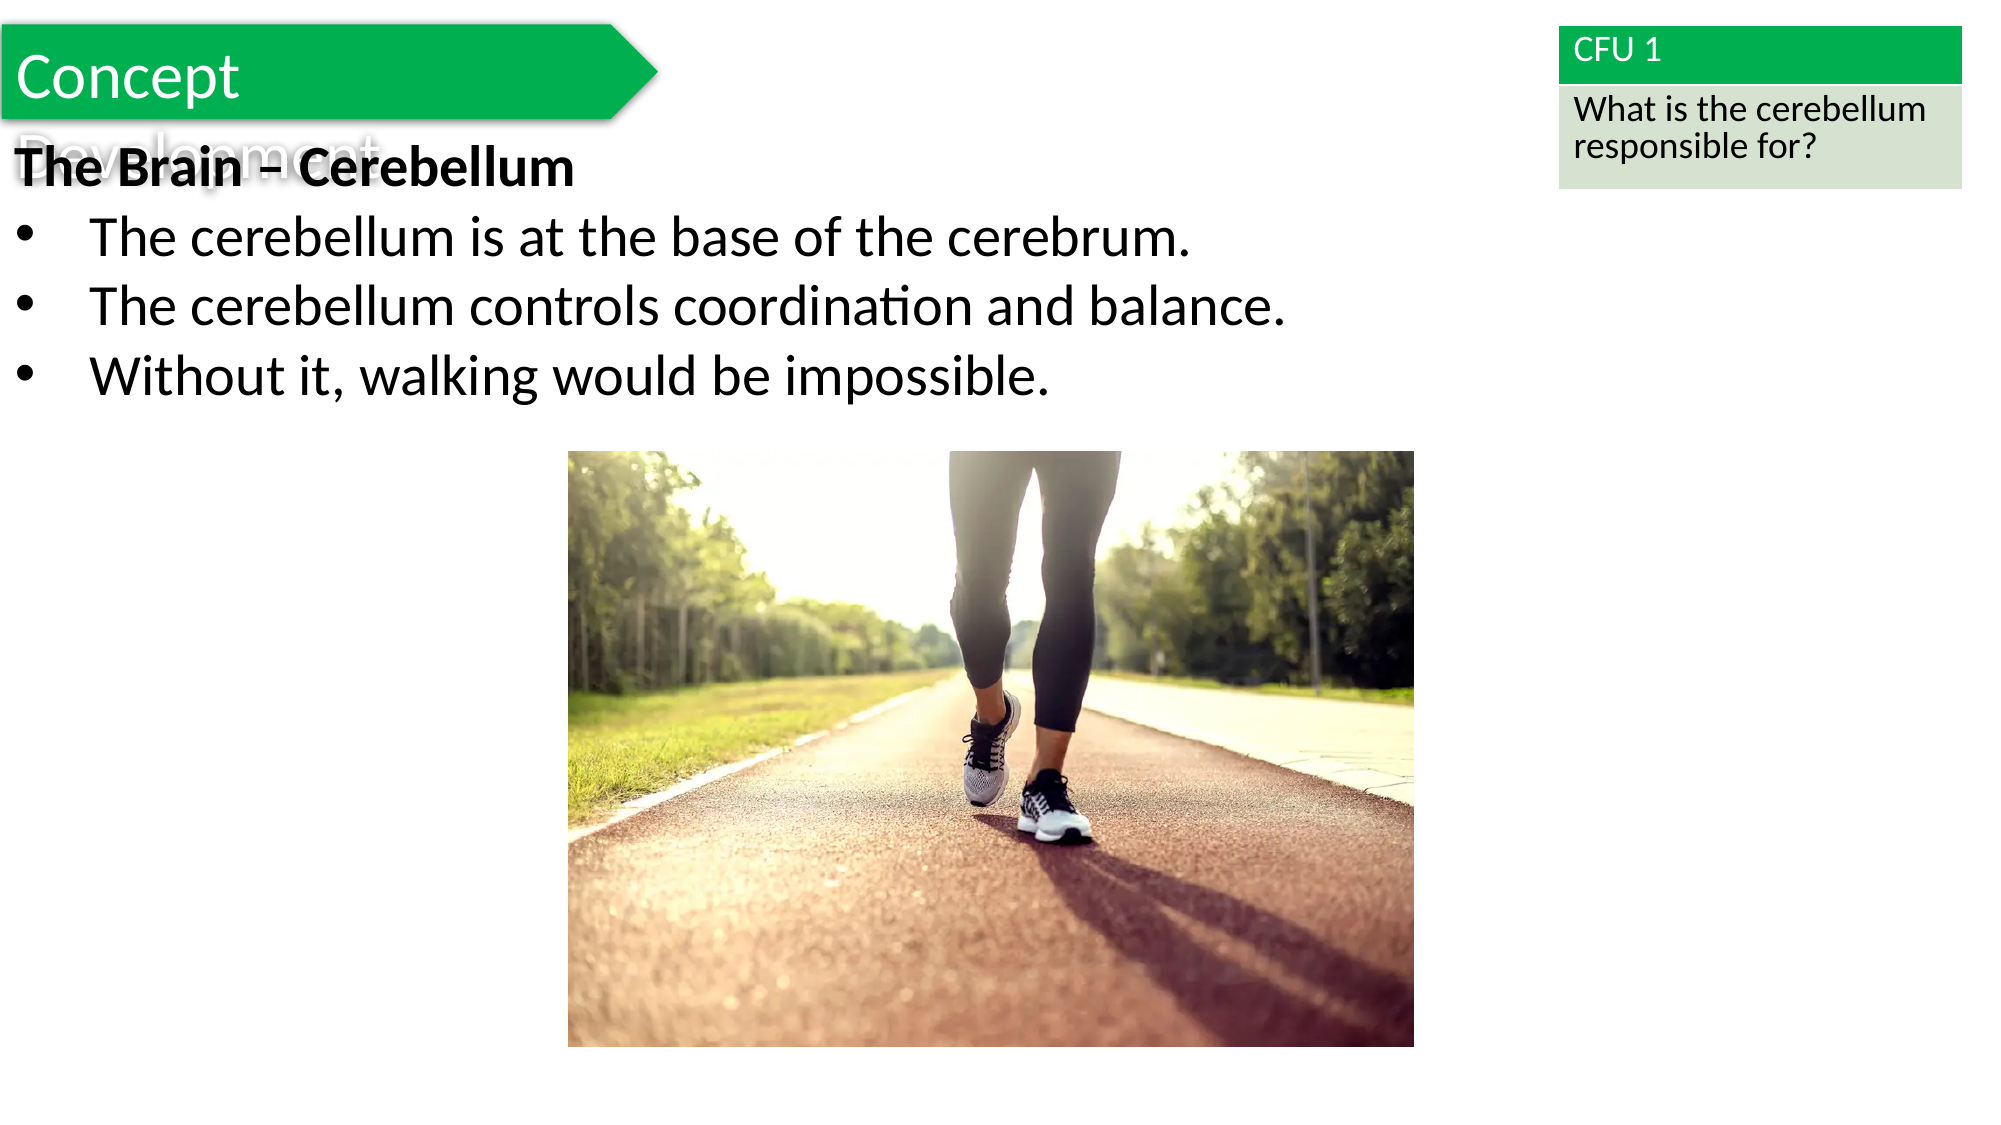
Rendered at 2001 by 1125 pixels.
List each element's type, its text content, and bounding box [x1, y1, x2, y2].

picture [568, 451, 1414, 1047]
table_header CFU 1 [1559, 26, 1962, 84]
text_box Concept Development [1, 24, 658, 119]
table_cell What is the cerebellum responsible for? [1559, 86, 1962, 189]
text_box The Brain – Cerebellum The cerebellum is at the base of the cerebrum. The cerebellum controls coordination and balance. Without it, walking would be impossible. [0, 120, 1554, 485]
